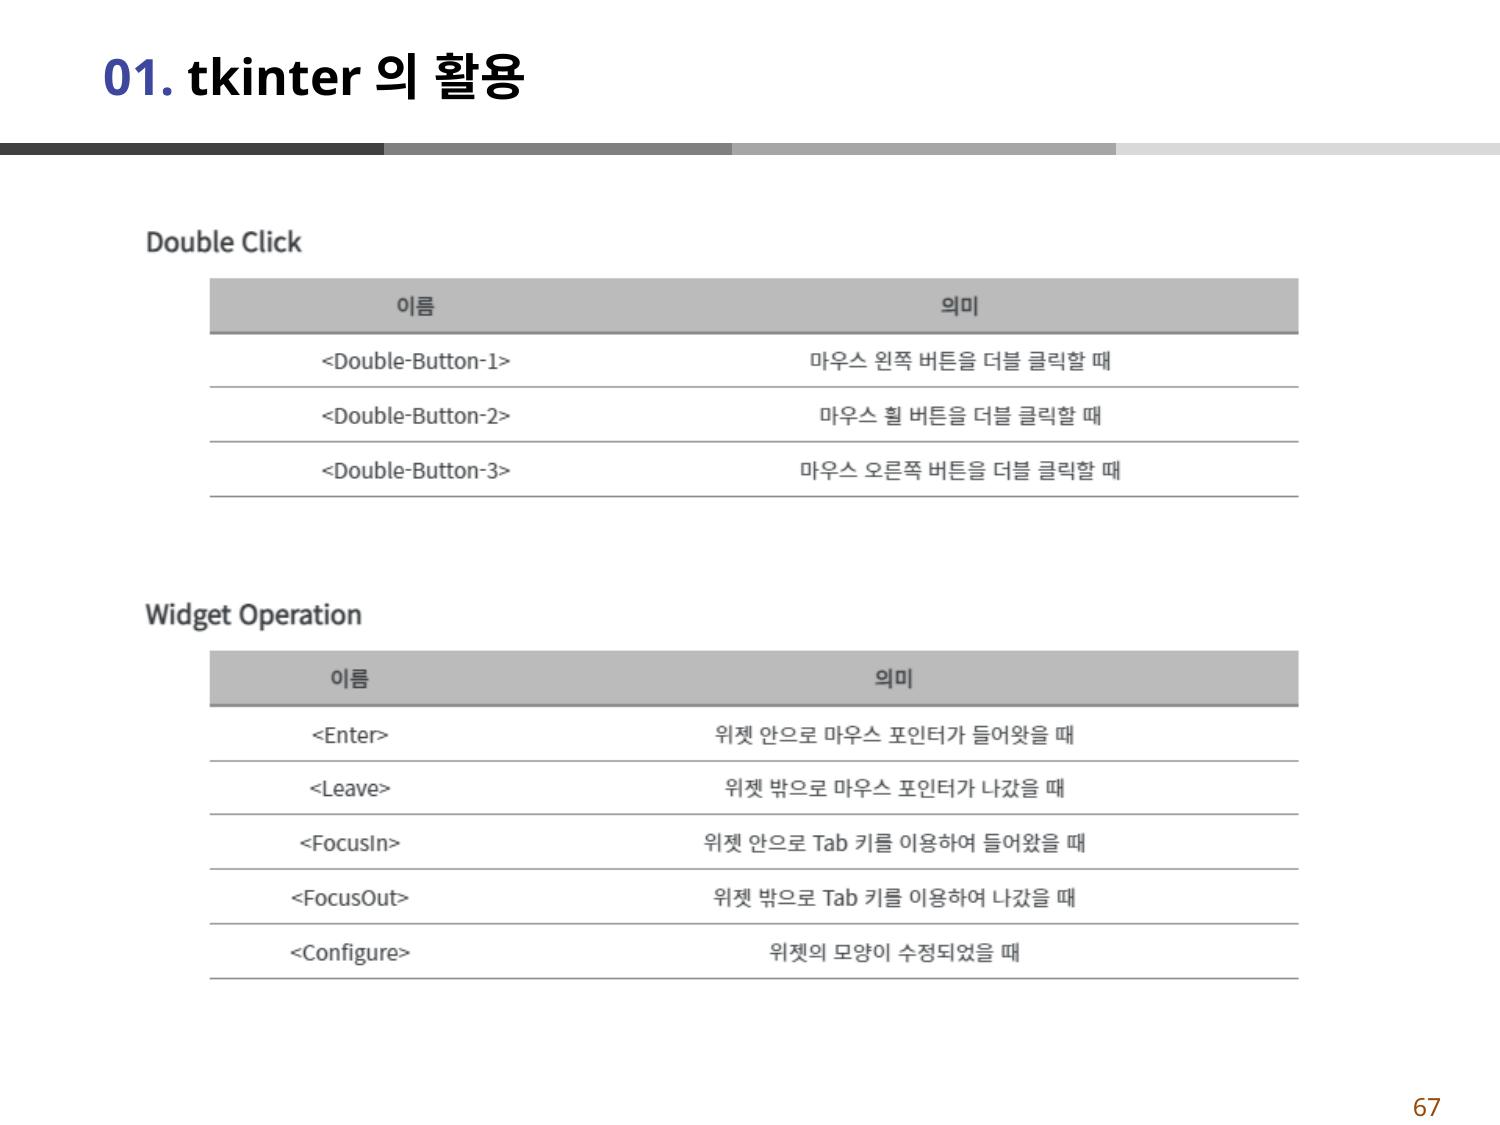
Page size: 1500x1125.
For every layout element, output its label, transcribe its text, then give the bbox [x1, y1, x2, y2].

title 01. tkinter의 활용 [88, 30, 1400, 121]
picture [135, 219, 1313, 989]
